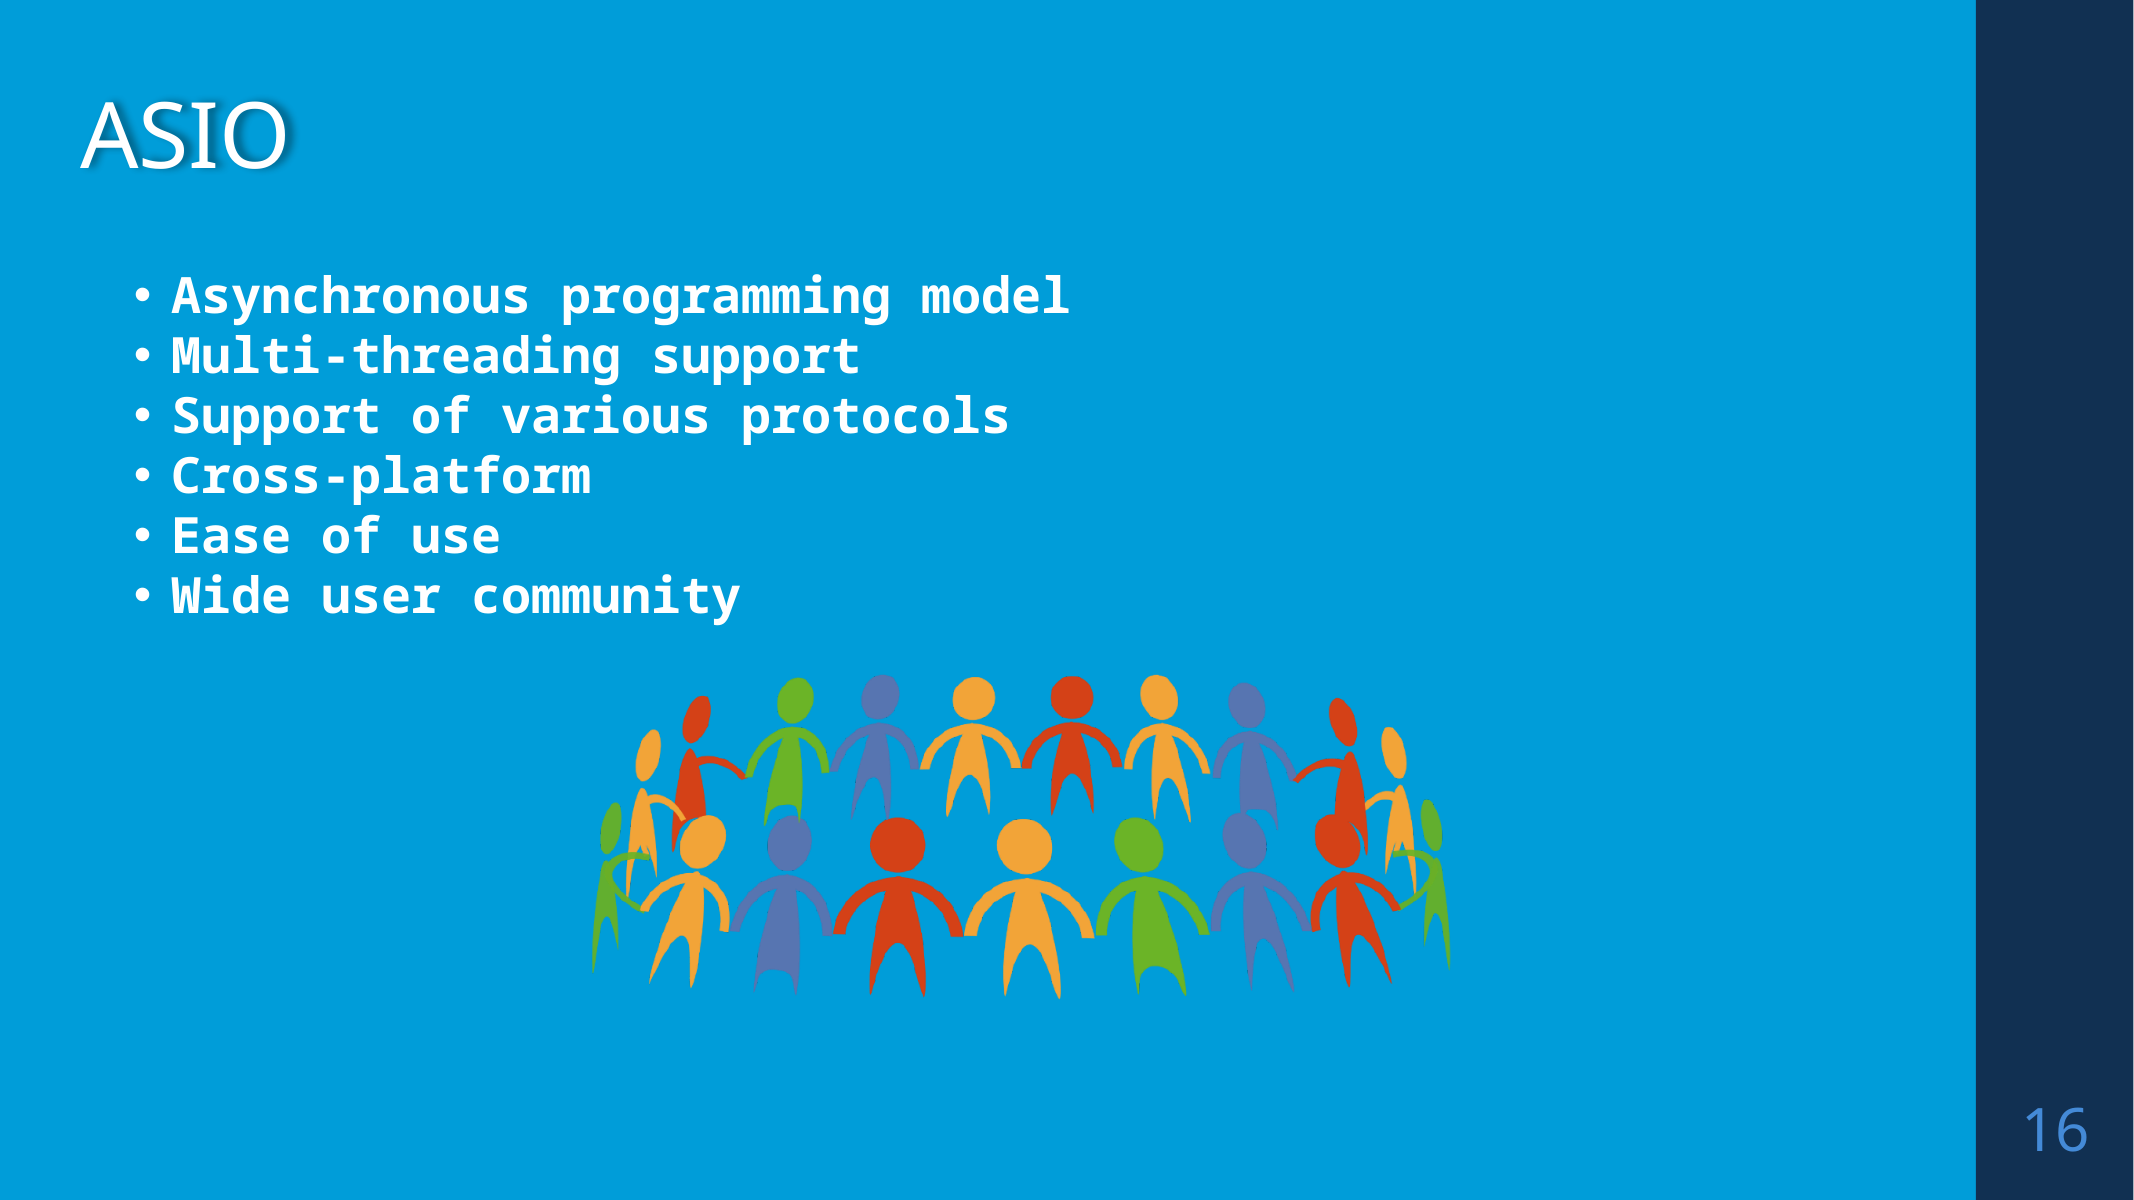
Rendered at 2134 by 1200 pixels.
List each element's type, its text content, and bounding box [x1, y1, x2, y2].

slide_number 16 [1975, 1080, 2134, 1184]
text_box ASIO [65, 69, 307, 195]
picture [1115, 818, 1163, 872]
picture [1096, 877, 1209, 995]
picture [1141, 675, 1177, 719]
picture [1125, 724, 1210, 819]
picture [862, 675, 899, 719]
picture [593, 722, 1122, 985]
picture [731, 875, 963, 995]
picture [1382, 728, 1406, 778]
text_box Asynchronous programming model Multi-threading support Support of various protocols Cross-platform Ease of use Wide user community [119, 256, 1184, 692]
picture [601, 803, 621, 854]
picture [683, 697, 710, 743]
picture [636, 730, 661, 781]
picture [1212, 732, 1450, 988]
picture [997, 820, 1052, 874]
picture [778, 678, 813, 723]
picture [953, 678, 995, 720]
picture [1421, 800, 1441, 850]
picture [1229, 683, 1265, 727]
picture [1329, 699, 1357, 746]
picture [1051, 677, 1093, 719]
picture [965, 879, 1094, 998]
